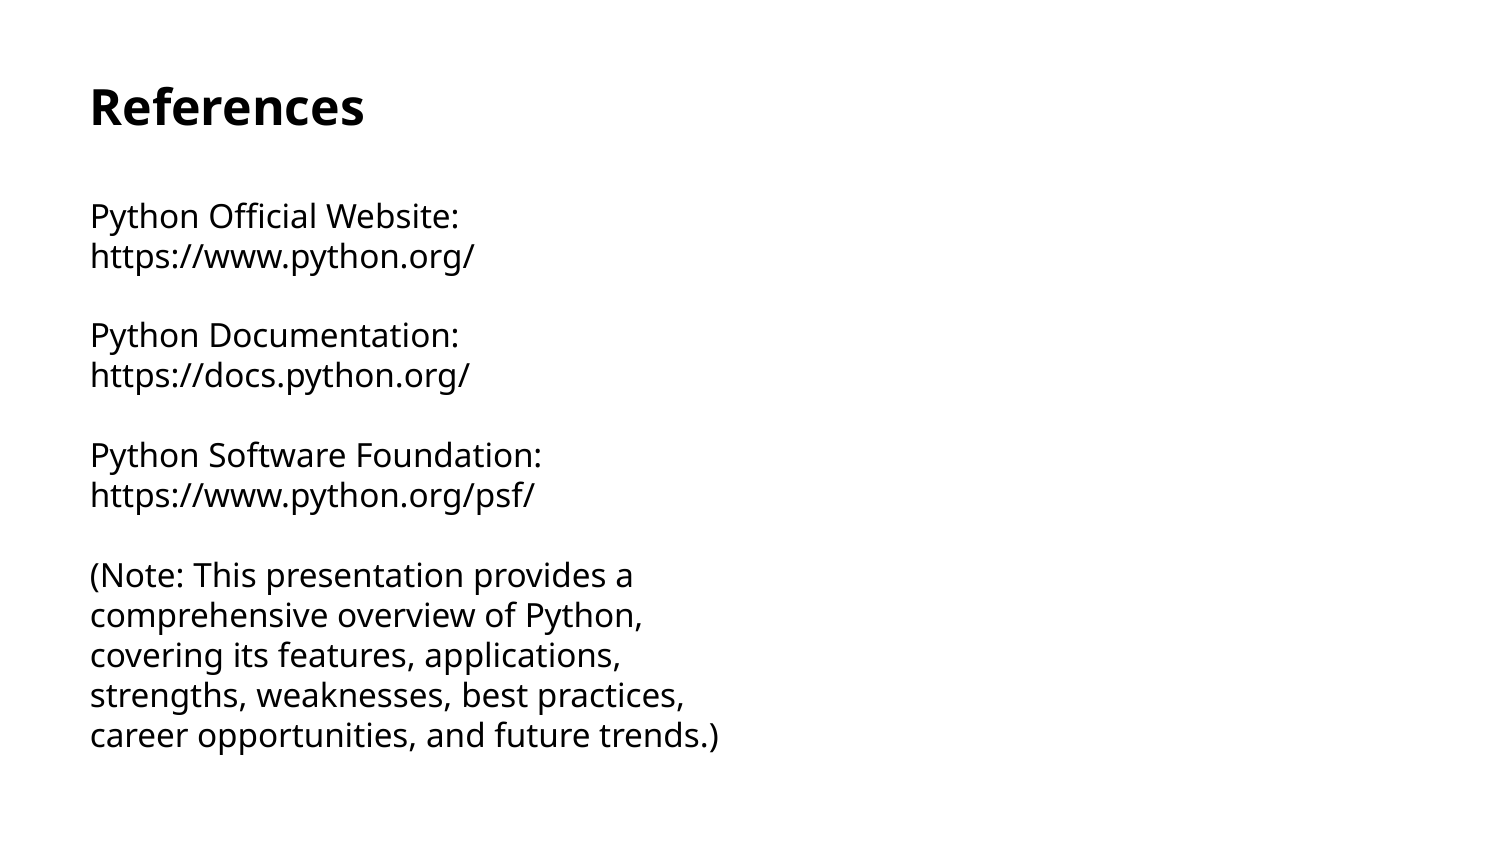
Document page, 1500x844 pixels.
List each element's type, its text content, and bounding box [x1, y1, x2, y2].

text_box Python Official Website: https://www.python.org/ Python Documentation: https://docs.python.org/ Python Software Foundation: https://www.python.org/psf/ (Note: This presentation provides a comprehensive overview of Python, covering its features, applications, strengths, weaknesses, best practices, career opportunities, and future trends.) [74, 187, 750, 713]
text_box References [74, 37, 1425, 173]
